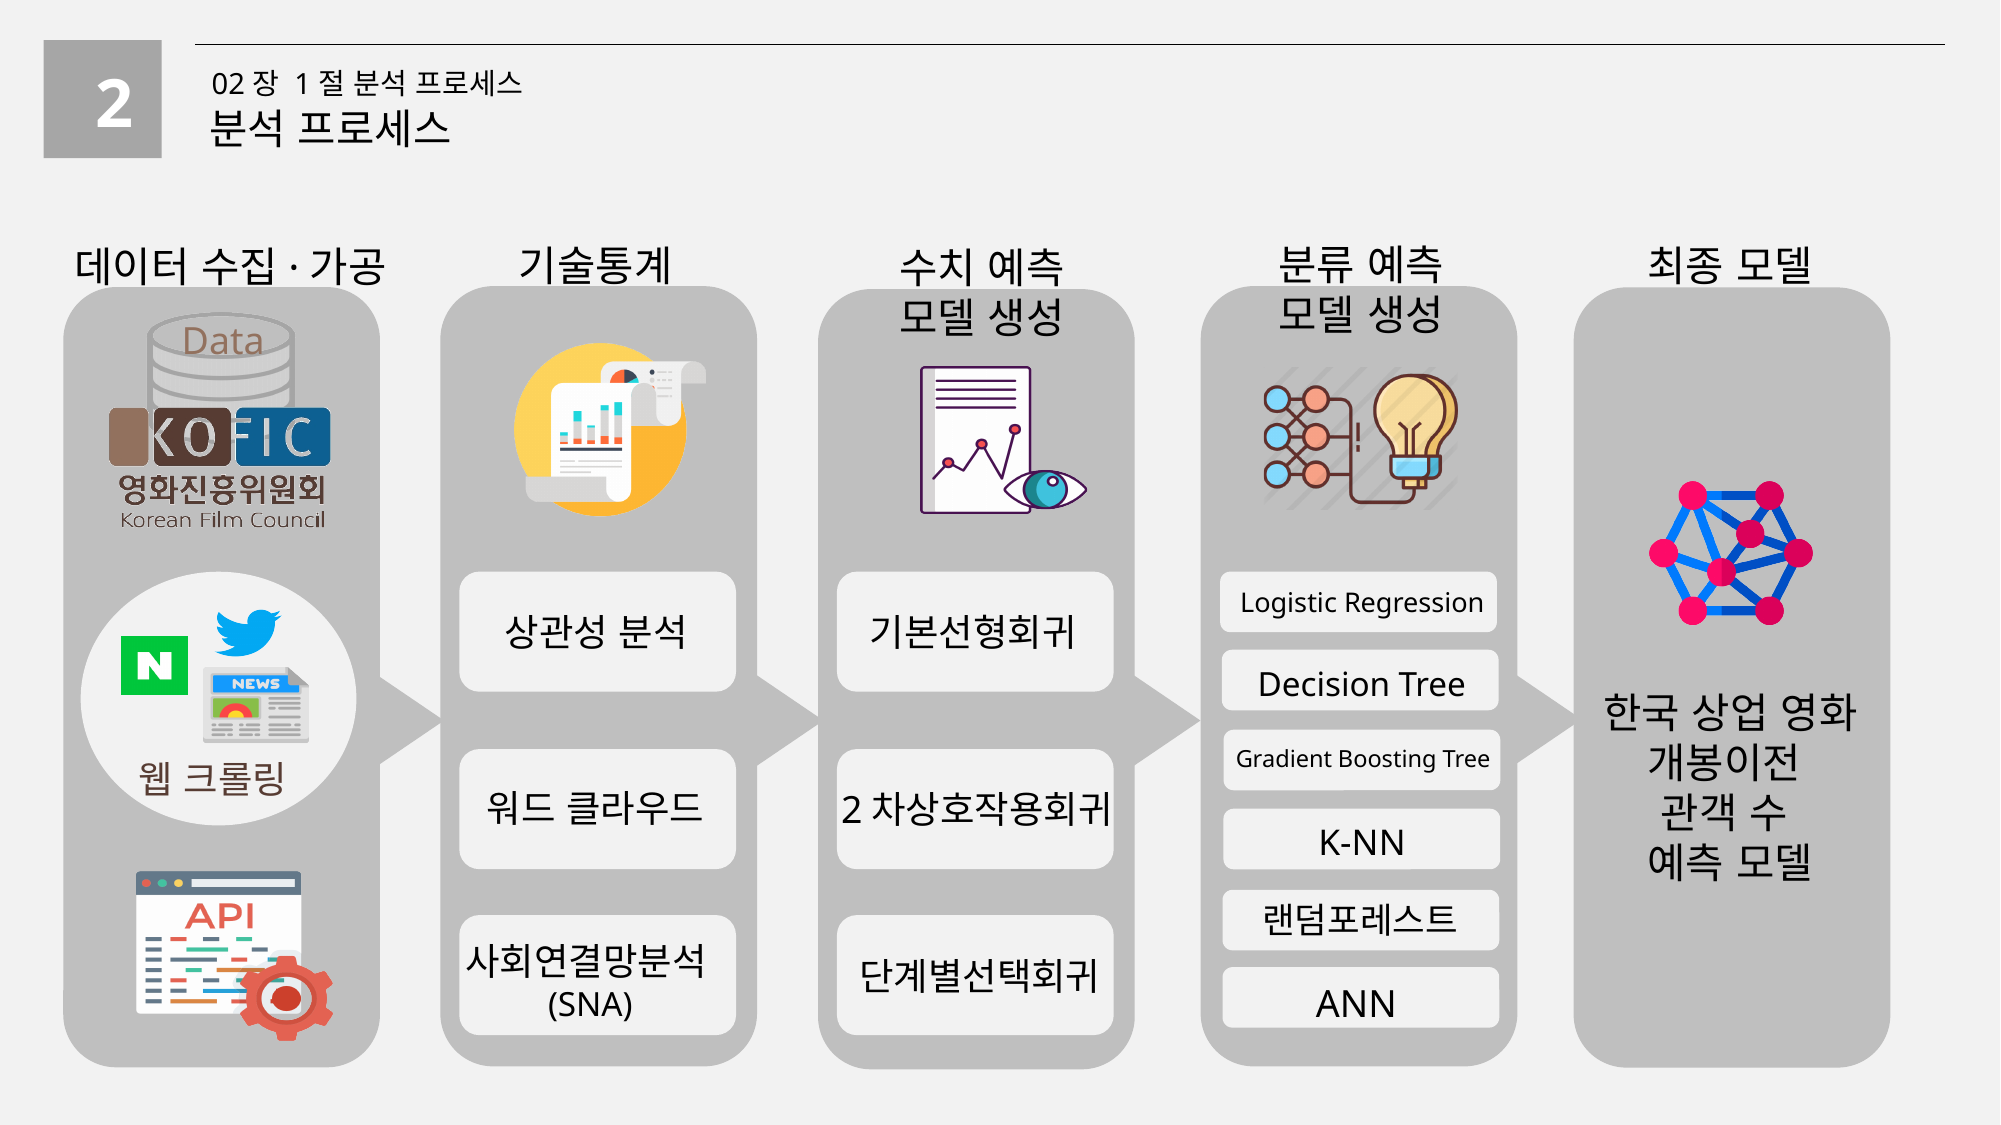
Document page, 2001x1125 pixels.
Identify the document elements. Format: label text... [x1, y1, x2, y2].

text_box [63, 233, 444, 1068]
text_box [440, 232, 824, 1067]
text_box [1179, 231, 1582, 1067]
text_box [42, 39, 163, 159]
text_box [194, 57, 541, 161]
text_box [1573, 232, 1891, 1068]
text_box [799, 234, 1201, 1070]
text_box 2 [80, 52, 123, 148]
